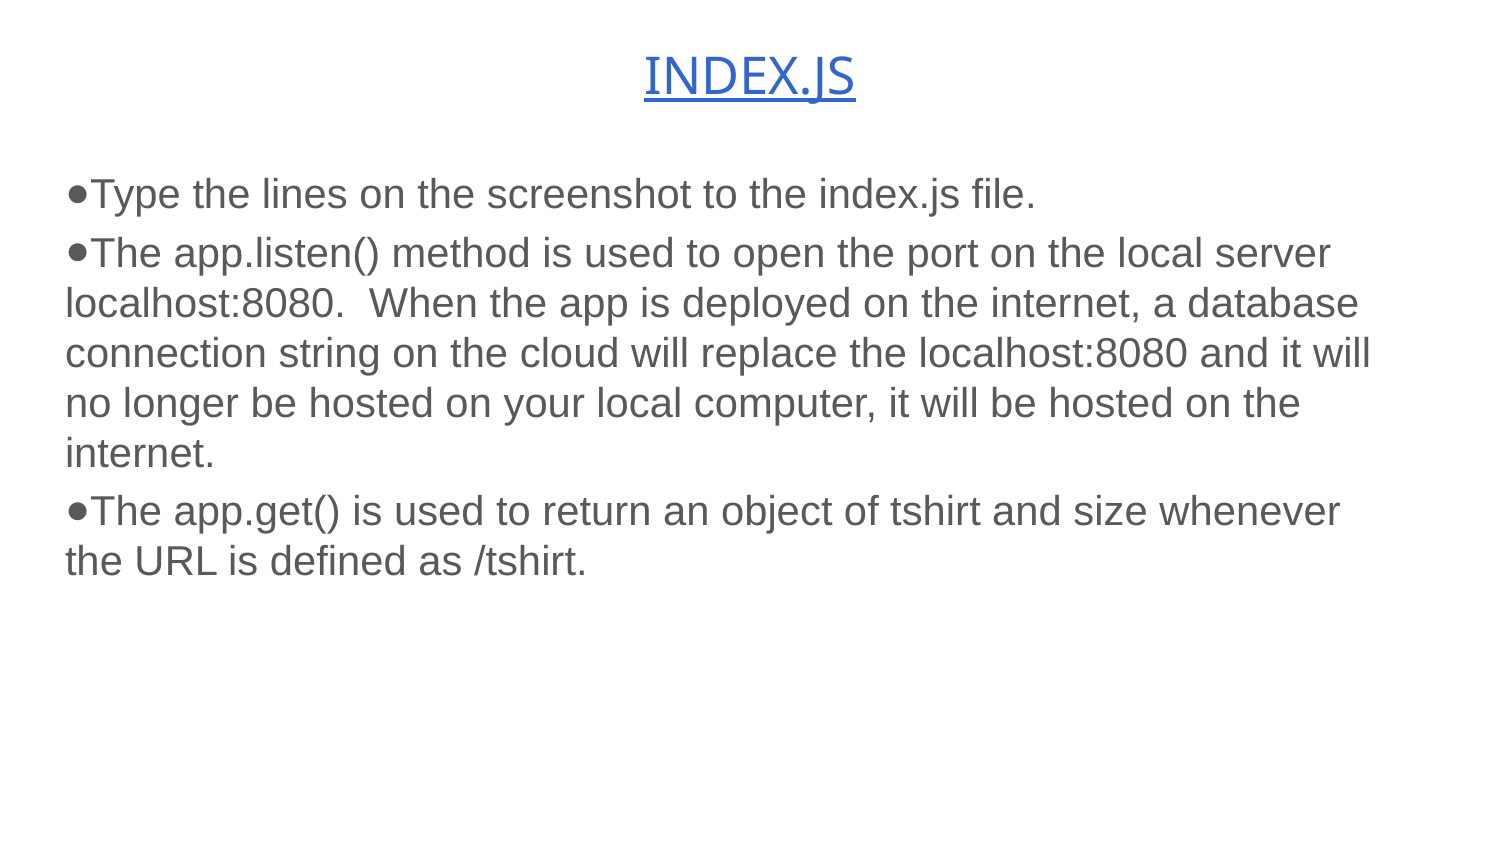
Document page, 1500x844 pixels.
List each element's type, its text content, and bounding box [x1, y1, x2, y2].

subtitle Type the lines on the screenshot to the index.js file. The app.listen() method is used to open the port on the local server localhost:8080. When the app is deployed on the internet, a database connection string on the cloud will replace the localhost:8080 and it will no longer be hosted on your local computer, it will be hosted on the internet. The app.get() is used to return an object of tshirt and size whenever the URL is defined as /tshirt. [50, 159, 1400, 810]
text_box INDEX.JS [0, 37, 1500, 110]
